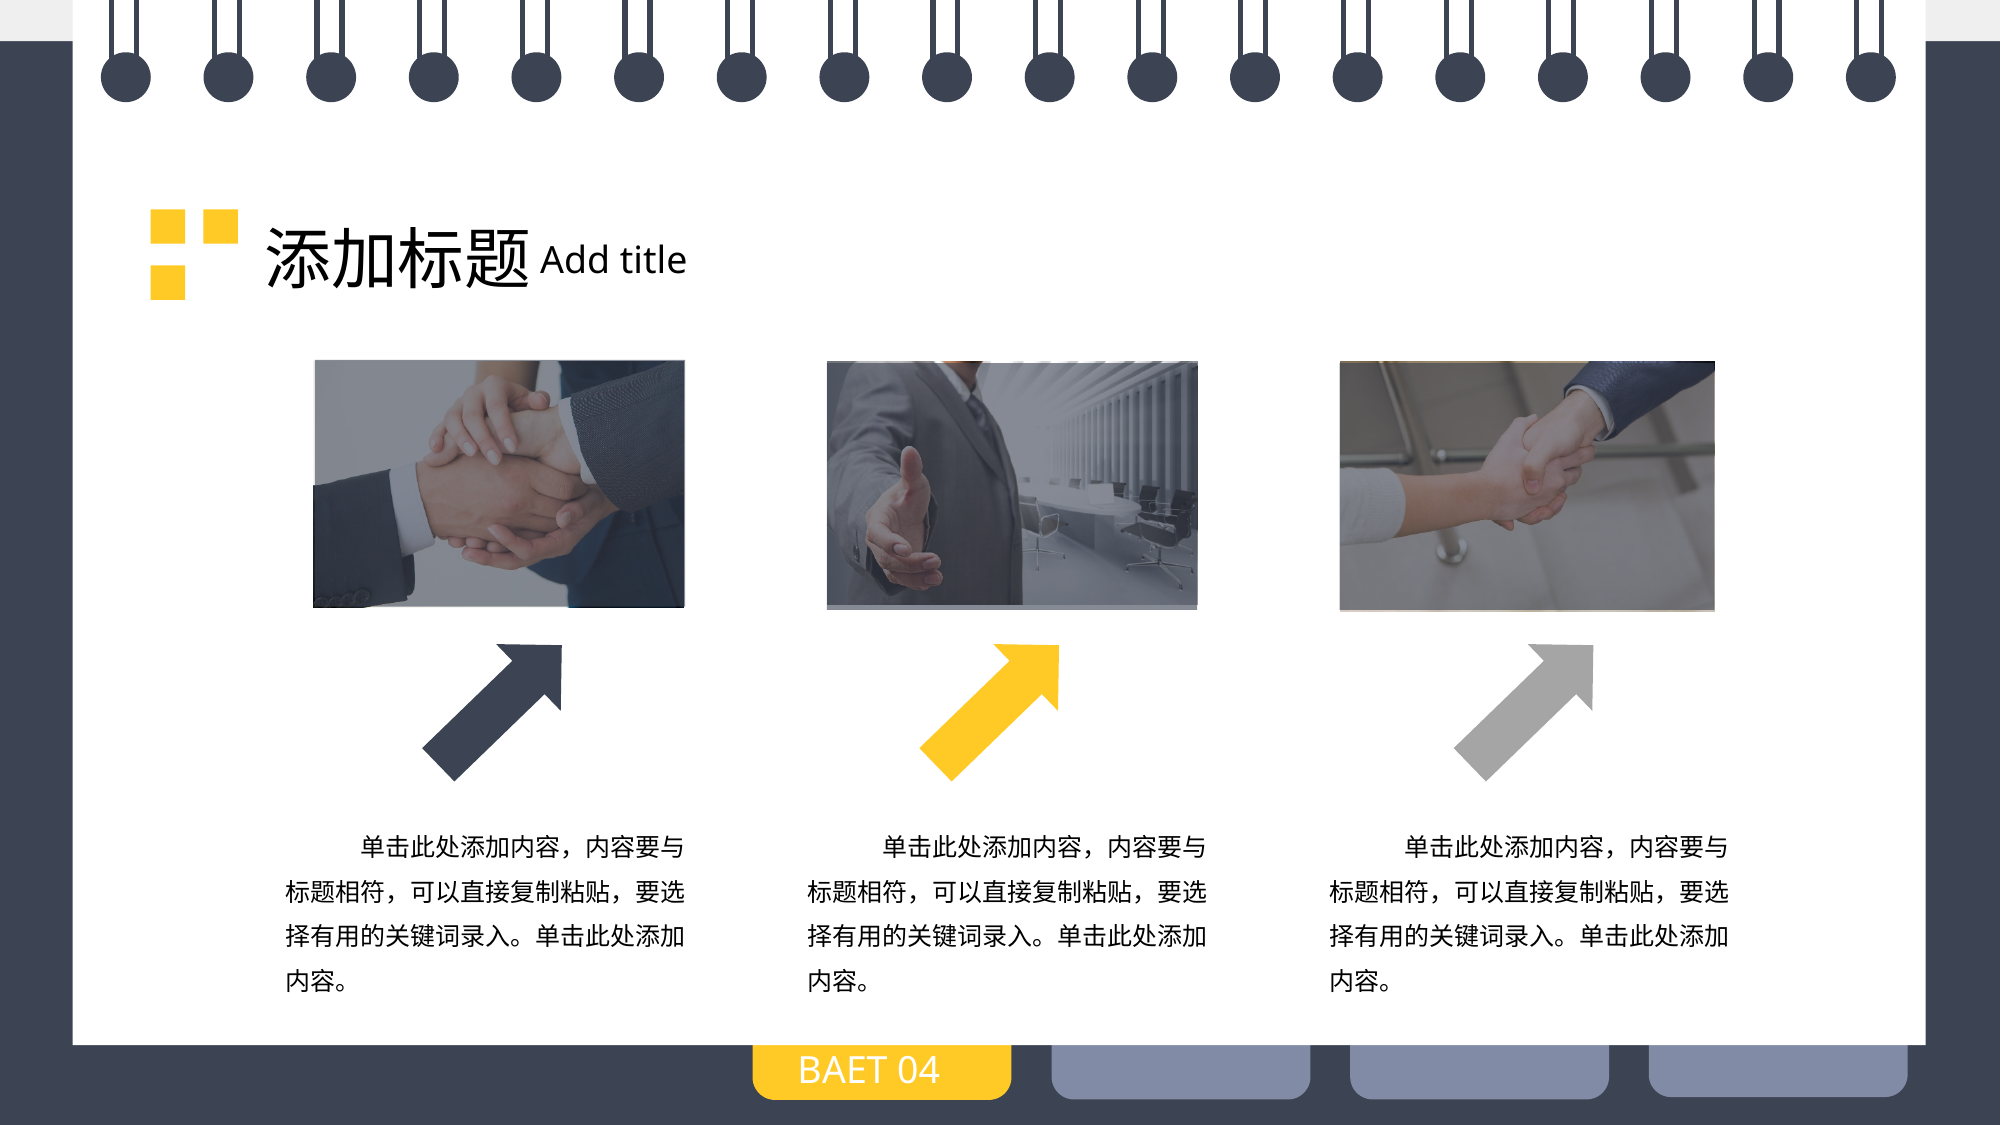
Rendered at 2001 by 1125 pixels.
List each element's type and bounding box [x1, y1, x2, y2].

text_box [1349, 1046, 1611, 1101]
text_box [826, 361, 1198, 610]
text_box [313, 359, 686, 609]
text_box [1647, 1046, 1909, 1099]
text_box [72, 0, 1926, 1046]
text_box [0, 42, 2000, 1125]
text_box [1339, 361, 1715, 612]
text_box [1050, 1046, 1312, 1101]
text_box [150, 209, 238, 300]
text_box [0, 0, 72, 42]
text_box [1926, 0, 2000, 42]
text_box [752, 1046, 1012, 1100]
